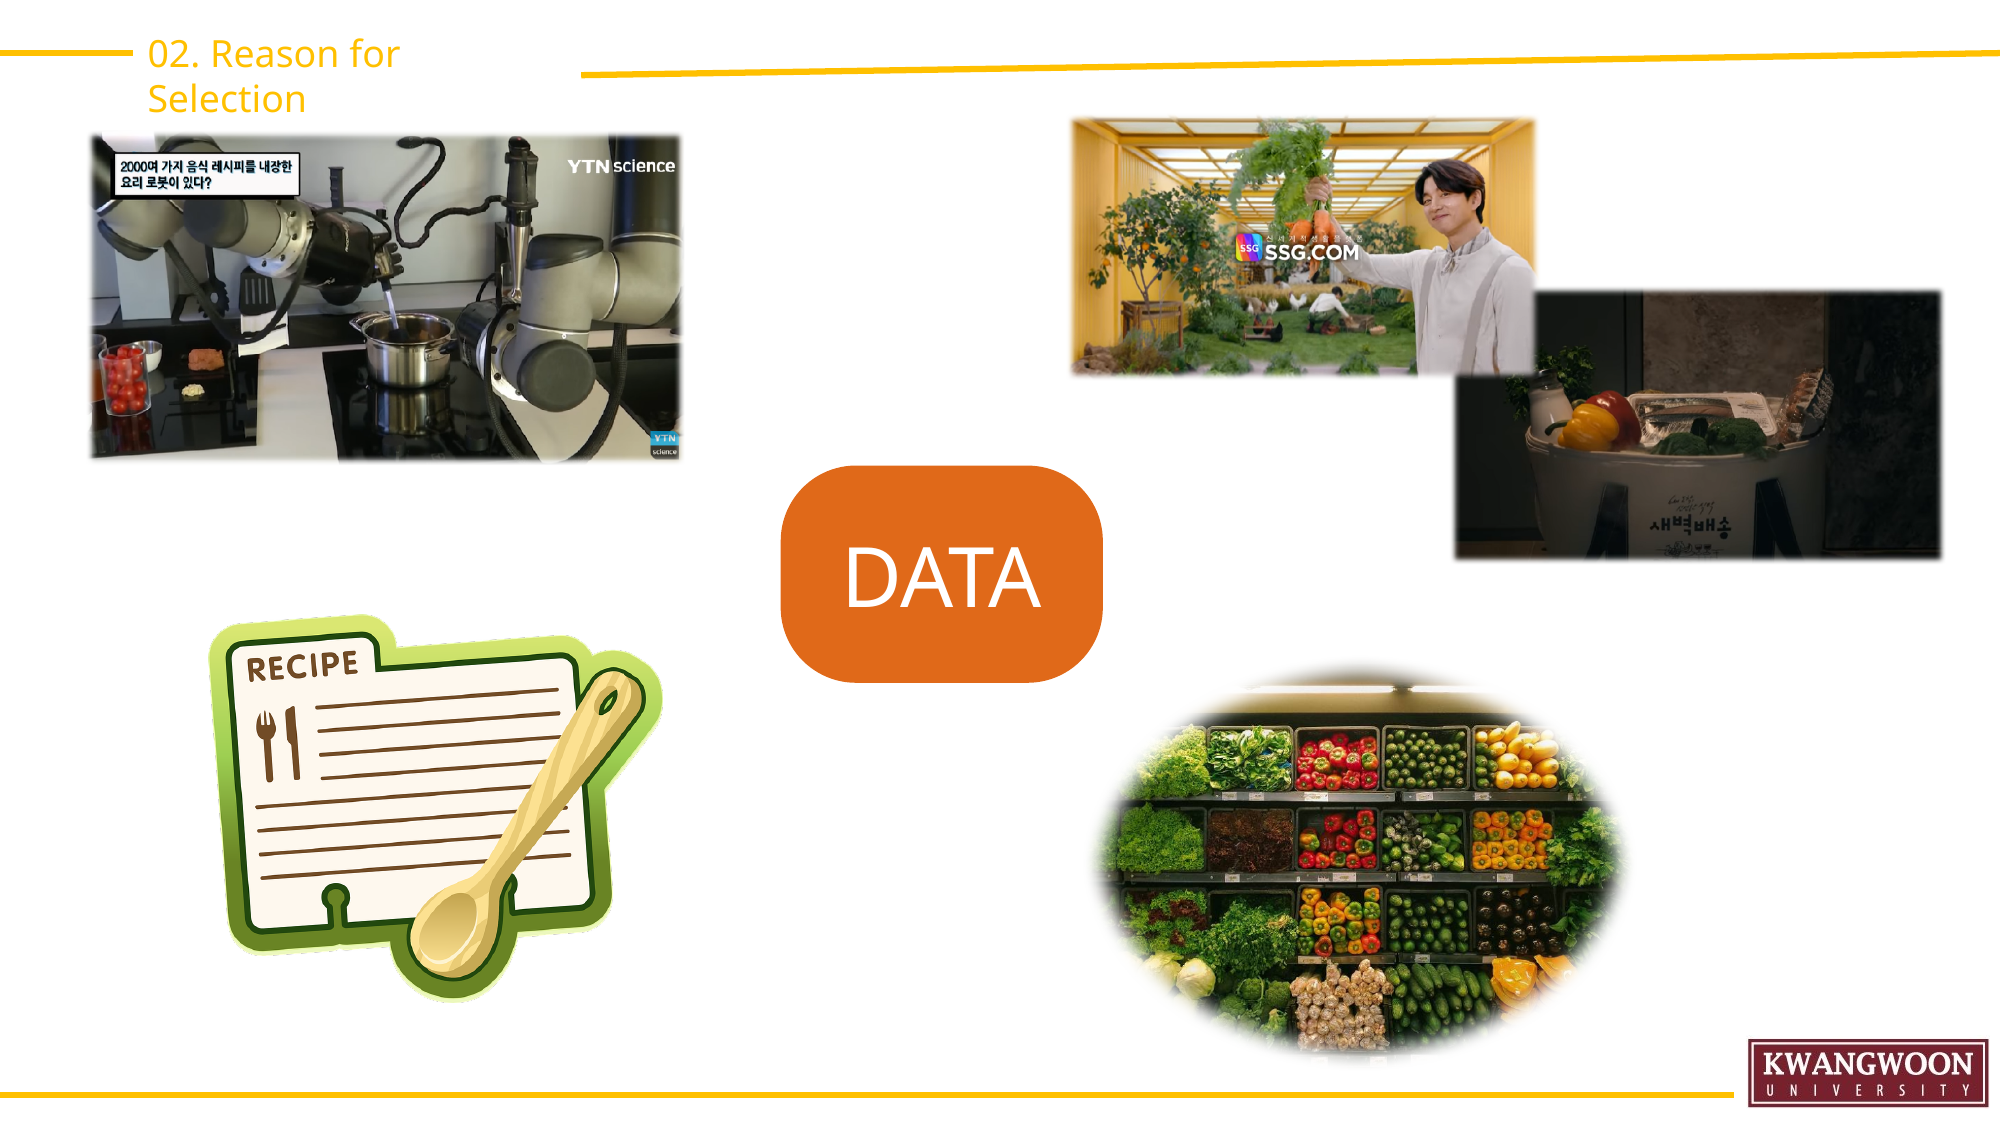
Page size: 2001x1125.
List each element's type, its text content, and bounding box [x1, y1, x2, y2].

picture [1745, 1035, 1990, 1109]
text_box 02. Reason for Selection [132, 22, 582, 128]
picture [208, 614, 663, 1003]
picture [1081, 655, 1637, 1072]
text_box DATA [779, 464, 1104, 684]
picture [86, 130, 685, 466]
picture [1066, 113, 1947, 565]
